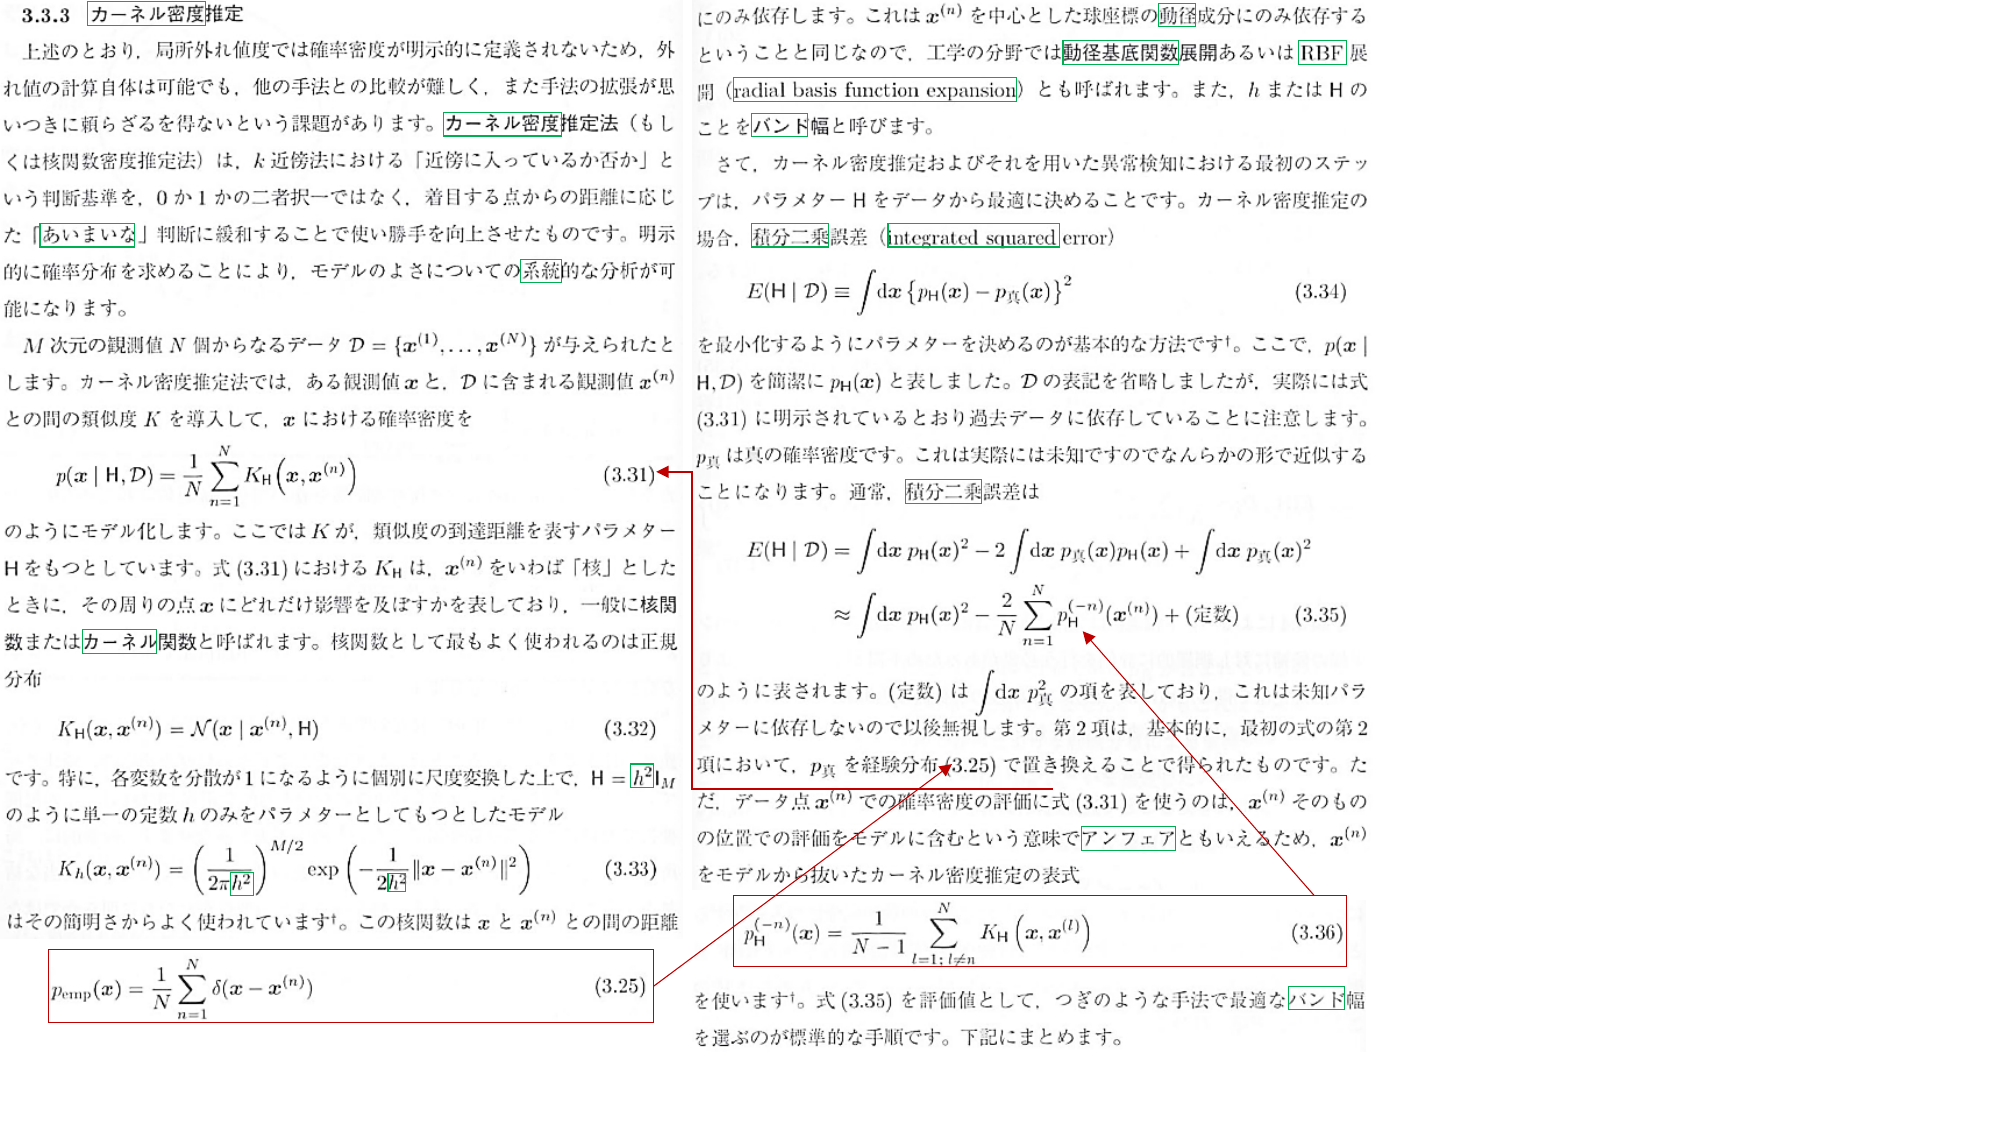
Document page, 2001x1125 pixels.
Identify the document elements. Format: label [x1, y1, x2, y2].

picture [692, 0, 1375, 890]
text_box [953, 895, 1347, 900]
picture [47, 949, 654, 1023]
text_box [1307, 890, 1315, 896]
picture [692, 900, 1366, 1052]
text_box [653, 764, 953, 987]
text_box [683, 471, 692, 764]
picture [0, 0, 683, 939]
